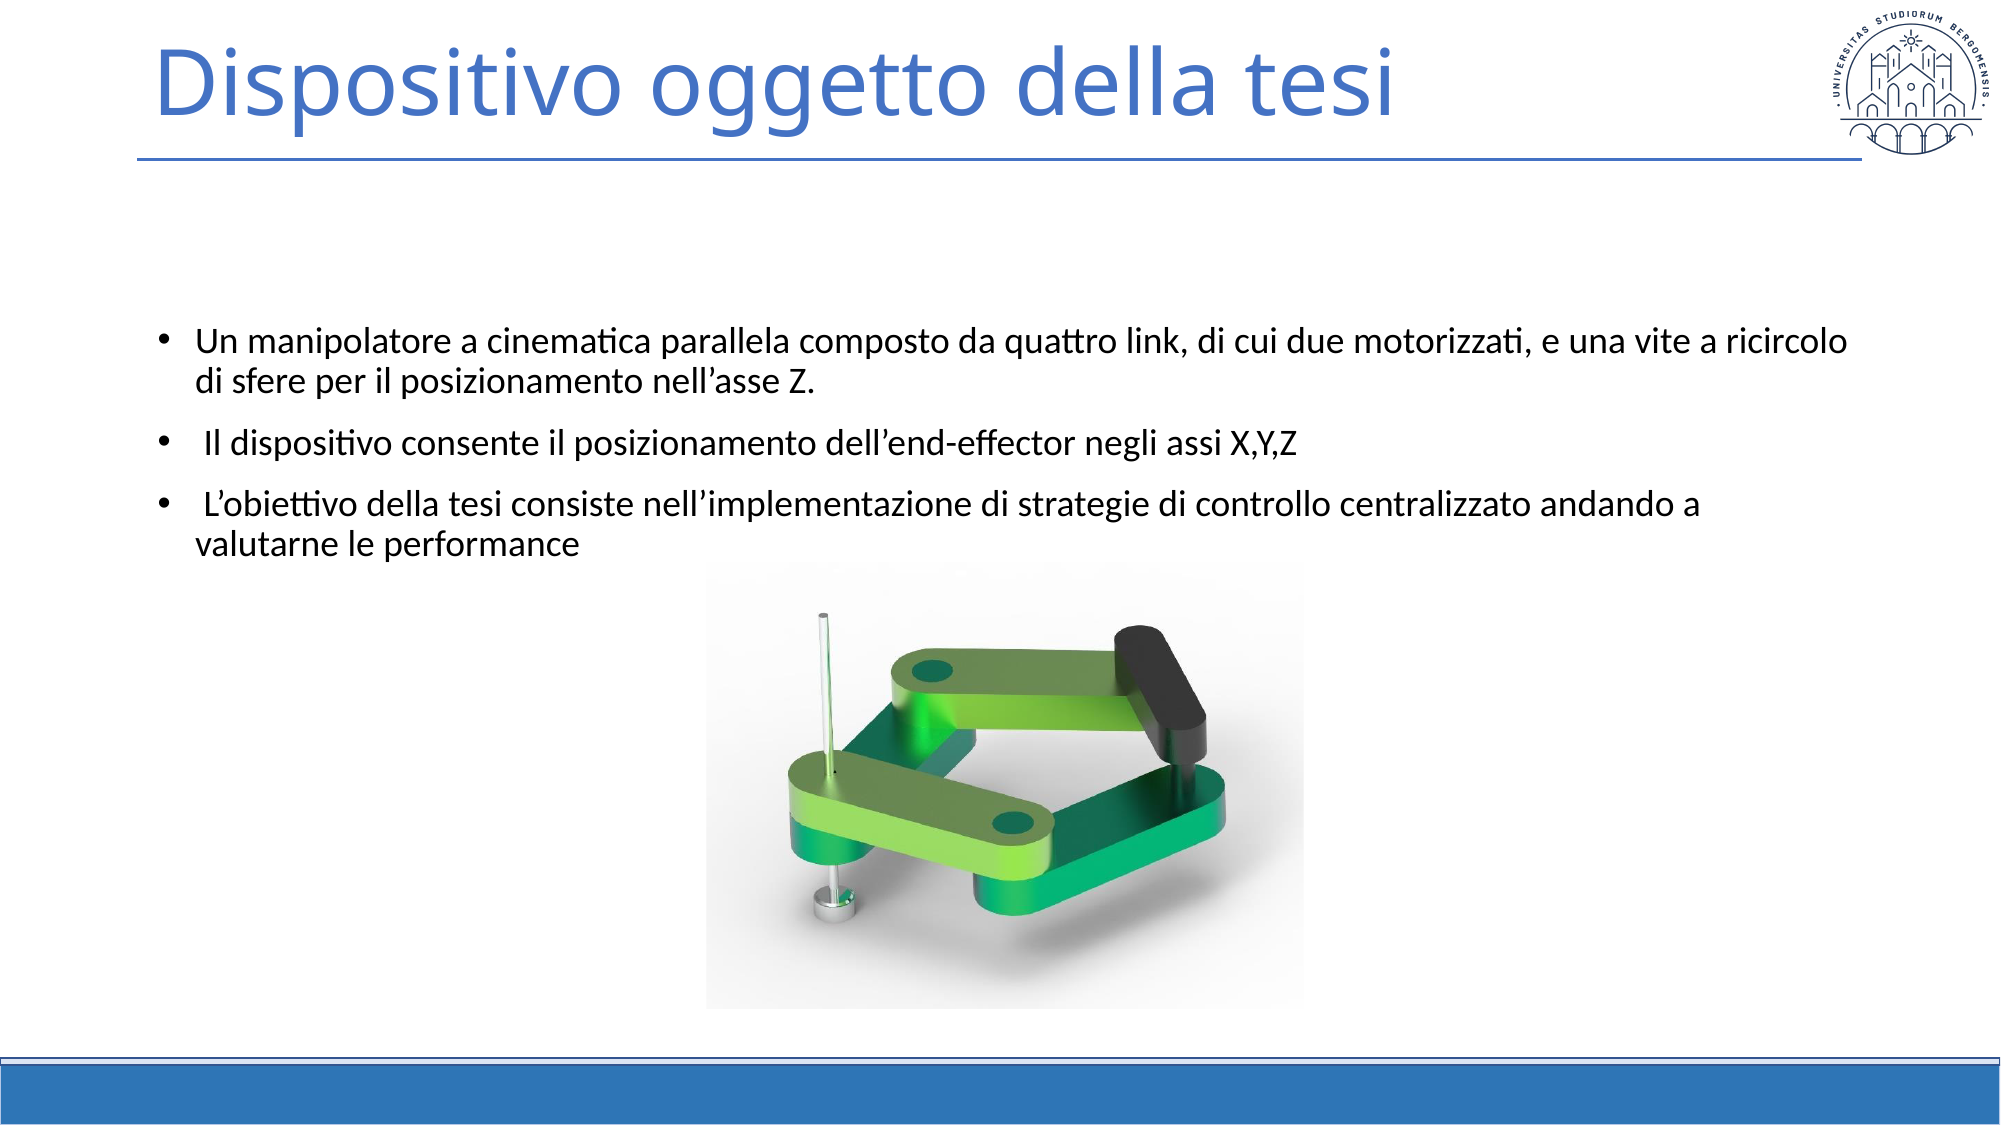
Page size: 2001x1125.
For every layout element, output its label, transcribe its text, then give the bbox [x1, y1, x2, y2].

slide_number 2 [1538, 1065, 1989, 1125]
picture [1833, 11, 1989, 155]
list Un manipolatore a cinematica parallela composto da quattro link, di cui due motorizzati, e una vite a ricircolo di sfere per il posizionamento nell’asse Z. Il dispositivo consente il posizionamento dell’end-effector negli assi X,Y,Z L’obiettivo della tesi consiste nell’implementazione di strategie di controllo centralizzato andando a valutarne le performance [142, 313, 1868, 648]
picture [706, 562, 1304, 1009]
title Dispositivo oggetto della tesi [137, 22, 1863, 149]
